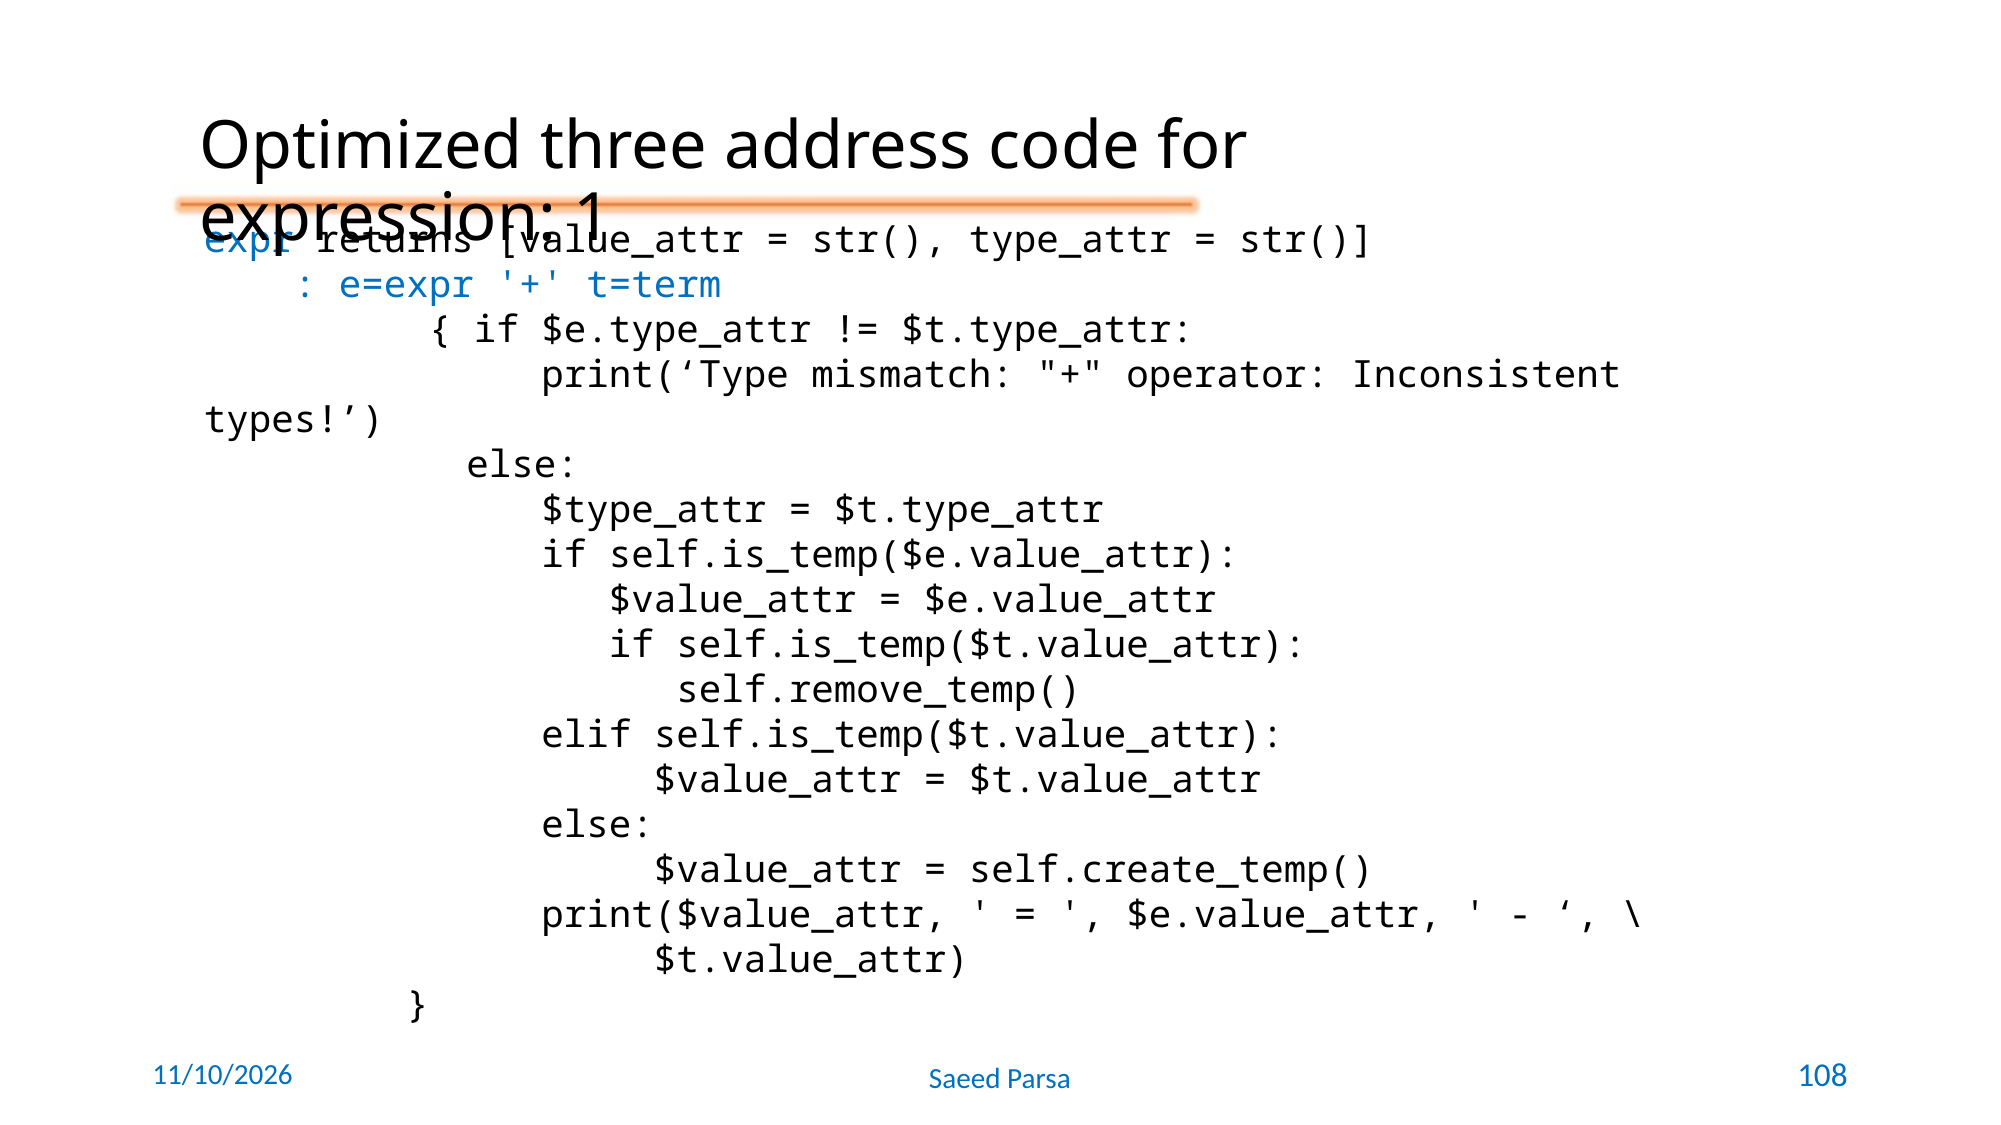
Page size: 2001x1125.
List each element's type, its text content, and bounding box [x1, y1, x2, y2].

text_box Optimized three address code for expression: 1 [184, 103, 1600, 192]
slide_number 108 [1412, 1042, 1863, 1103]
text_box expr returns [value_attr = str(), type_attr = str()] : e=expr '+' t=term { if $e.type_attr != $t.type_attr: print(‘Type mismatch: "+" operator: Inconsistent types!’) else: $type_attr = $t.type_attr if self.is_temp($e.value_attr): $value_attr = $e.value_attr if self.is_temp($t.value_attr): self.remove_temp() elif self.is_temp($t.value_attr): $value_attr = $t.value_attr else: $value_attr = self.create_temp() print($value_attr, ' = ', $e.value_attr, ' - ‘, \ $t.value_attr) } [189, 207, 1751, 1033]
footer Saeed Parsa [587, 1042, 1413, 1111]
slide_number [137, 1042, 587, 1103]
picture [152, 181, 1213, 238]
